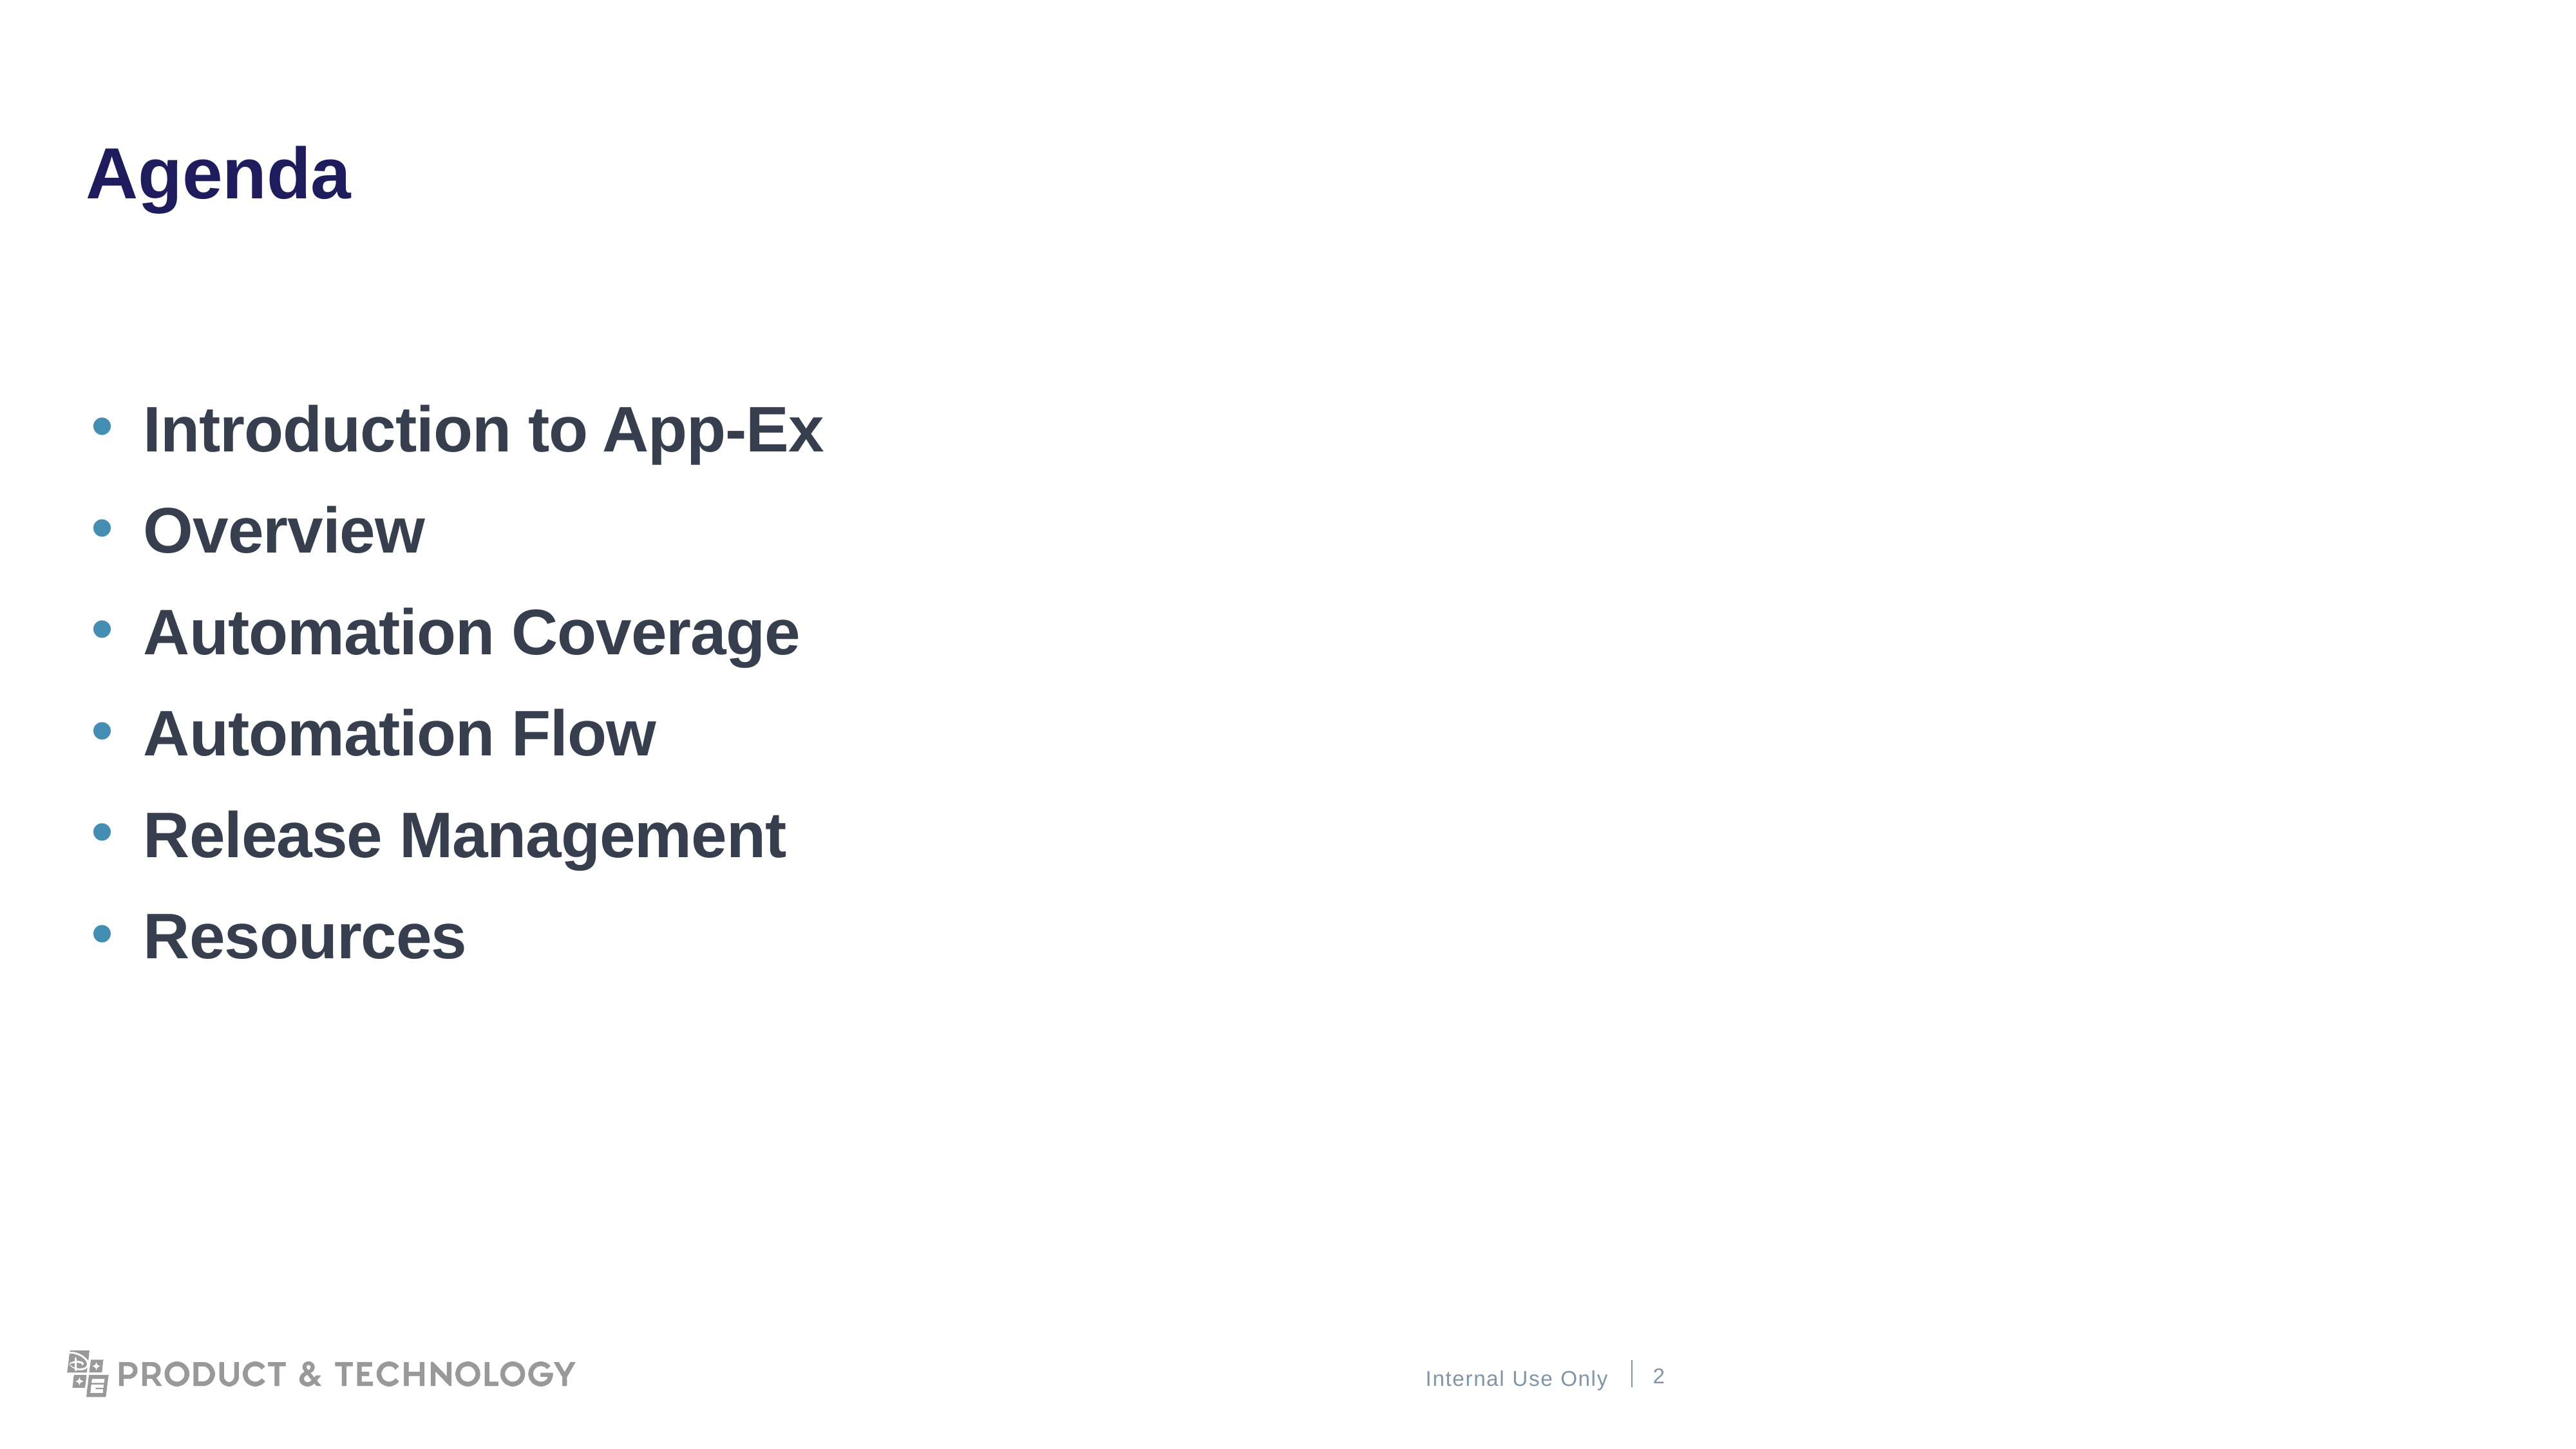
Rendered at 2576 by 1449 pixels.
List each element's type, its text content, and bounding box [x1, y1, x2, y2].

slide_number 2 [1640, 1327, 1678, 1394]
title Agenda [85, 142, 1696, 244]
list Introduction to App-Ex Overview Automation Coverage​​ Automation Flow Release Management Resources [91, 386, 1493, 1321]
